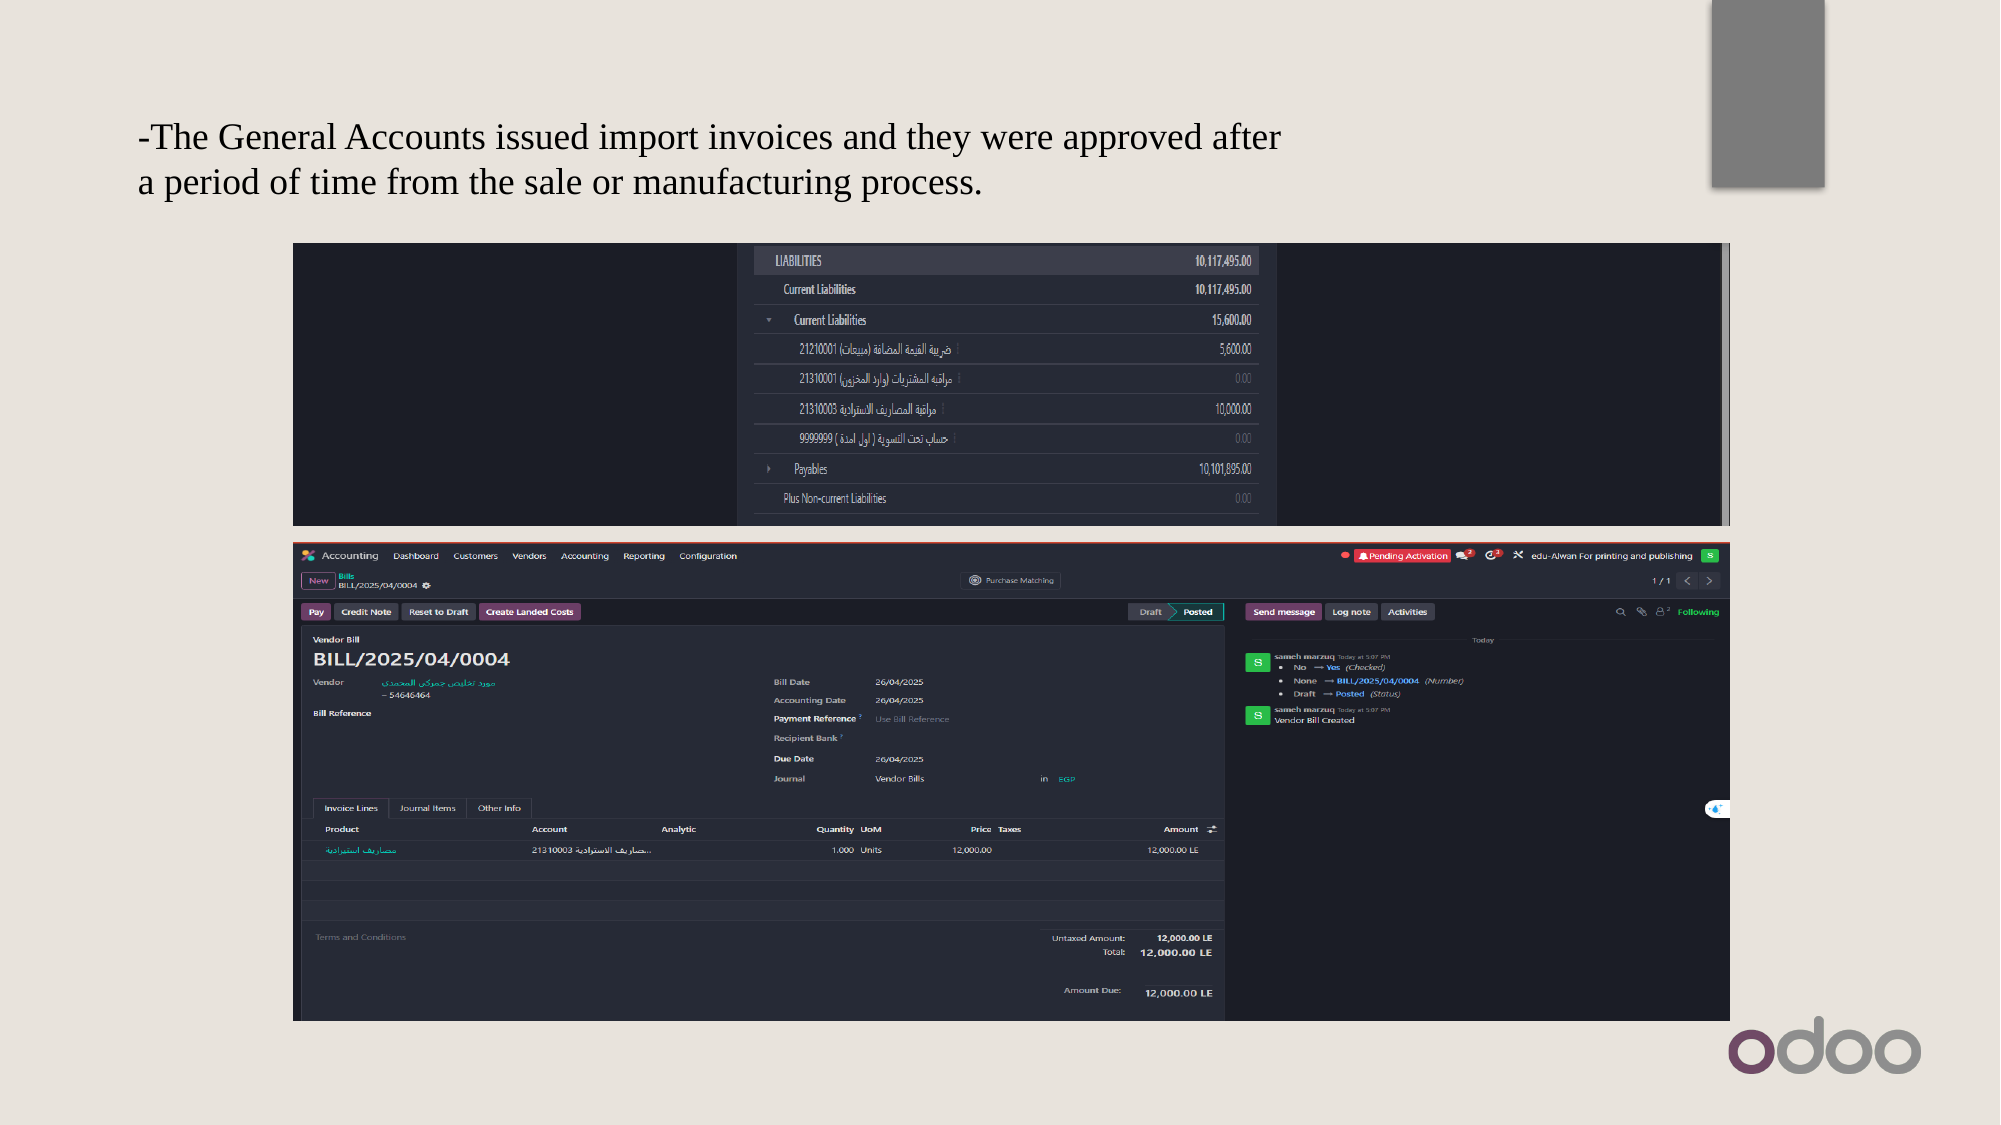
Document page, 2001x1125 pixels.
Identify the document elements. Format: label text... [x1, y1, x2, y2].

text_box -The General Accounts issued import invoices and they were approved after a period of time from the sale or manufacturing process. [123, 104, 1303, 210]
picture [293, 242, 1730, 526]
picture [293, 542, 1921, 1074]
